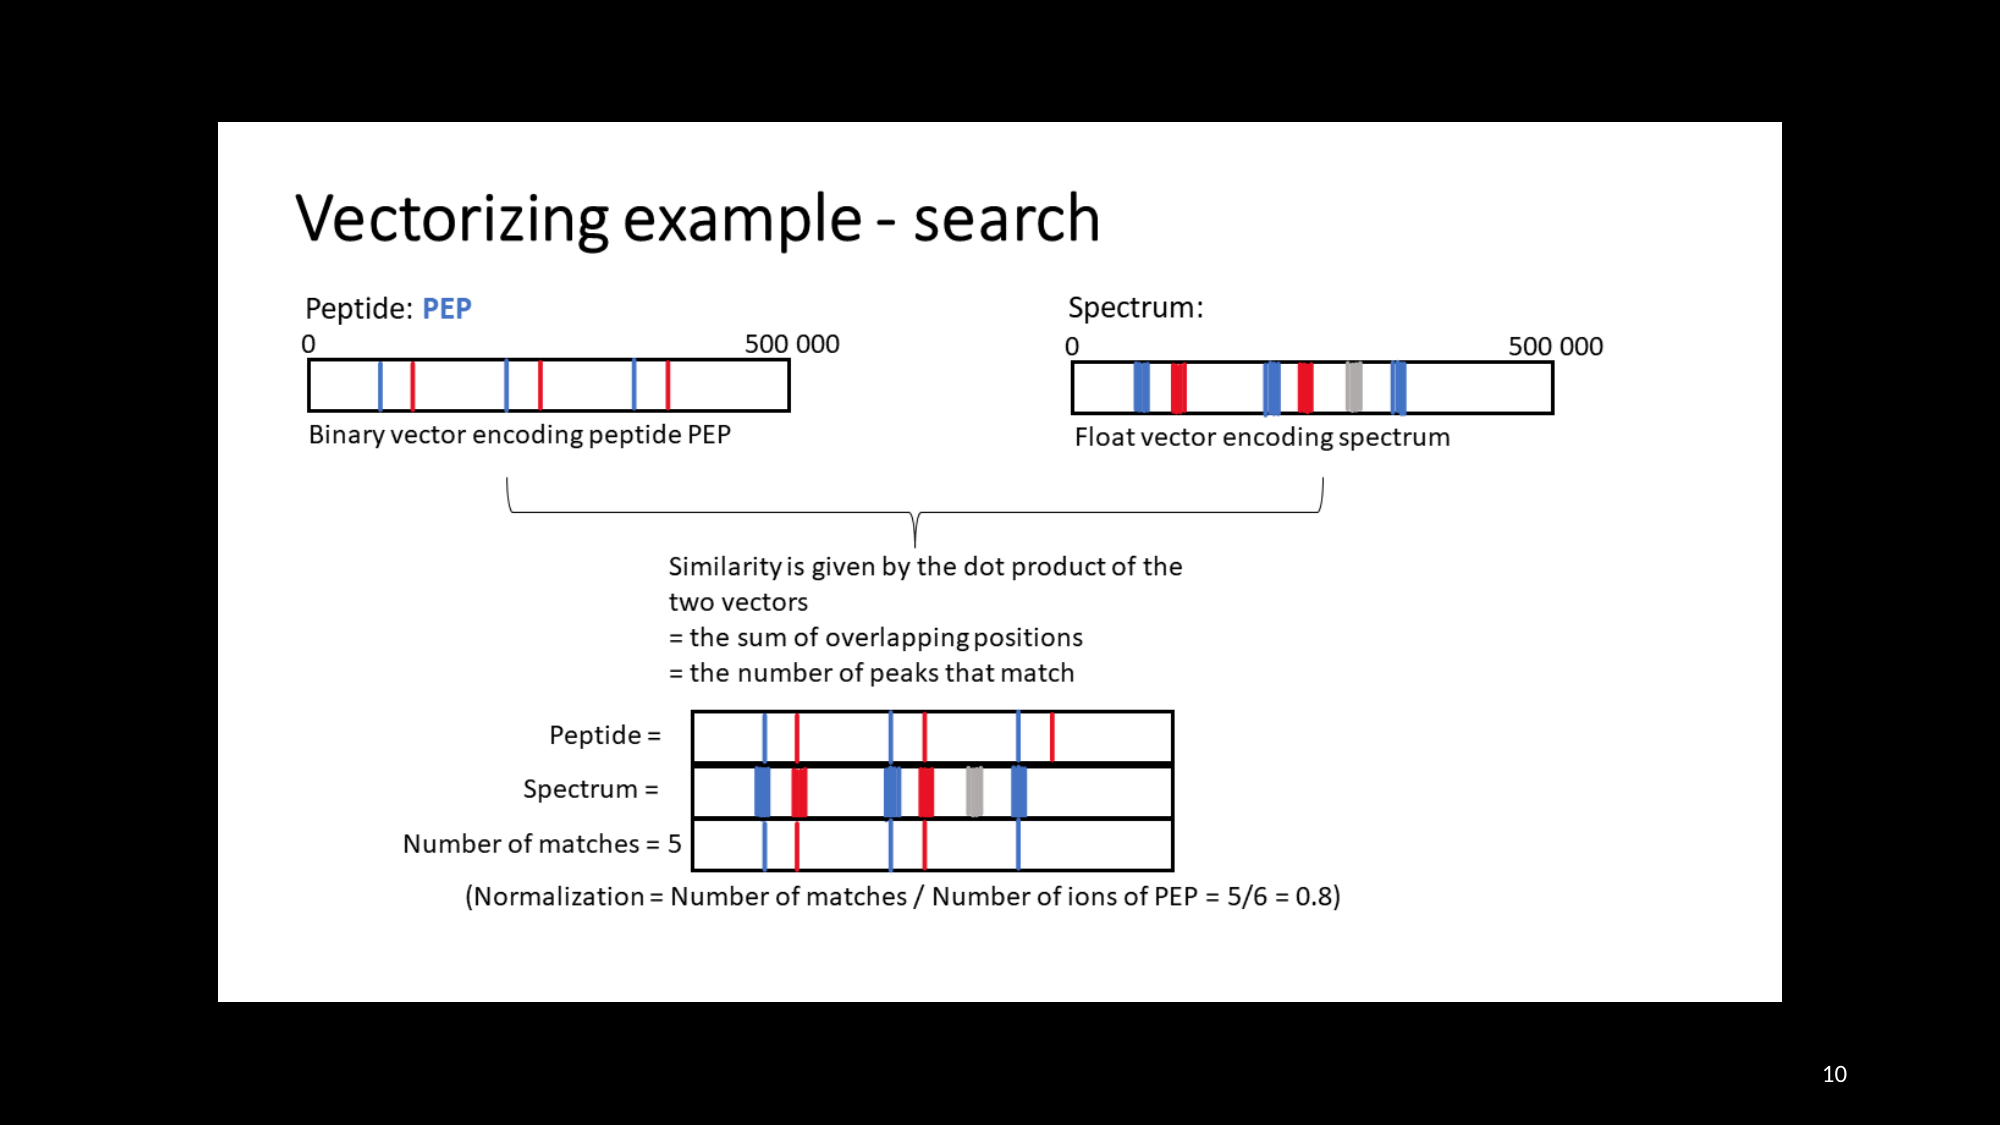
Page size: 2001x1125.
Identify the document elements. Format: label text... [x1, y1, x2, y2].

slide_number 10 [1412, 1042, 1863, 1103]
picture [218, 122, 1782, 1002]
